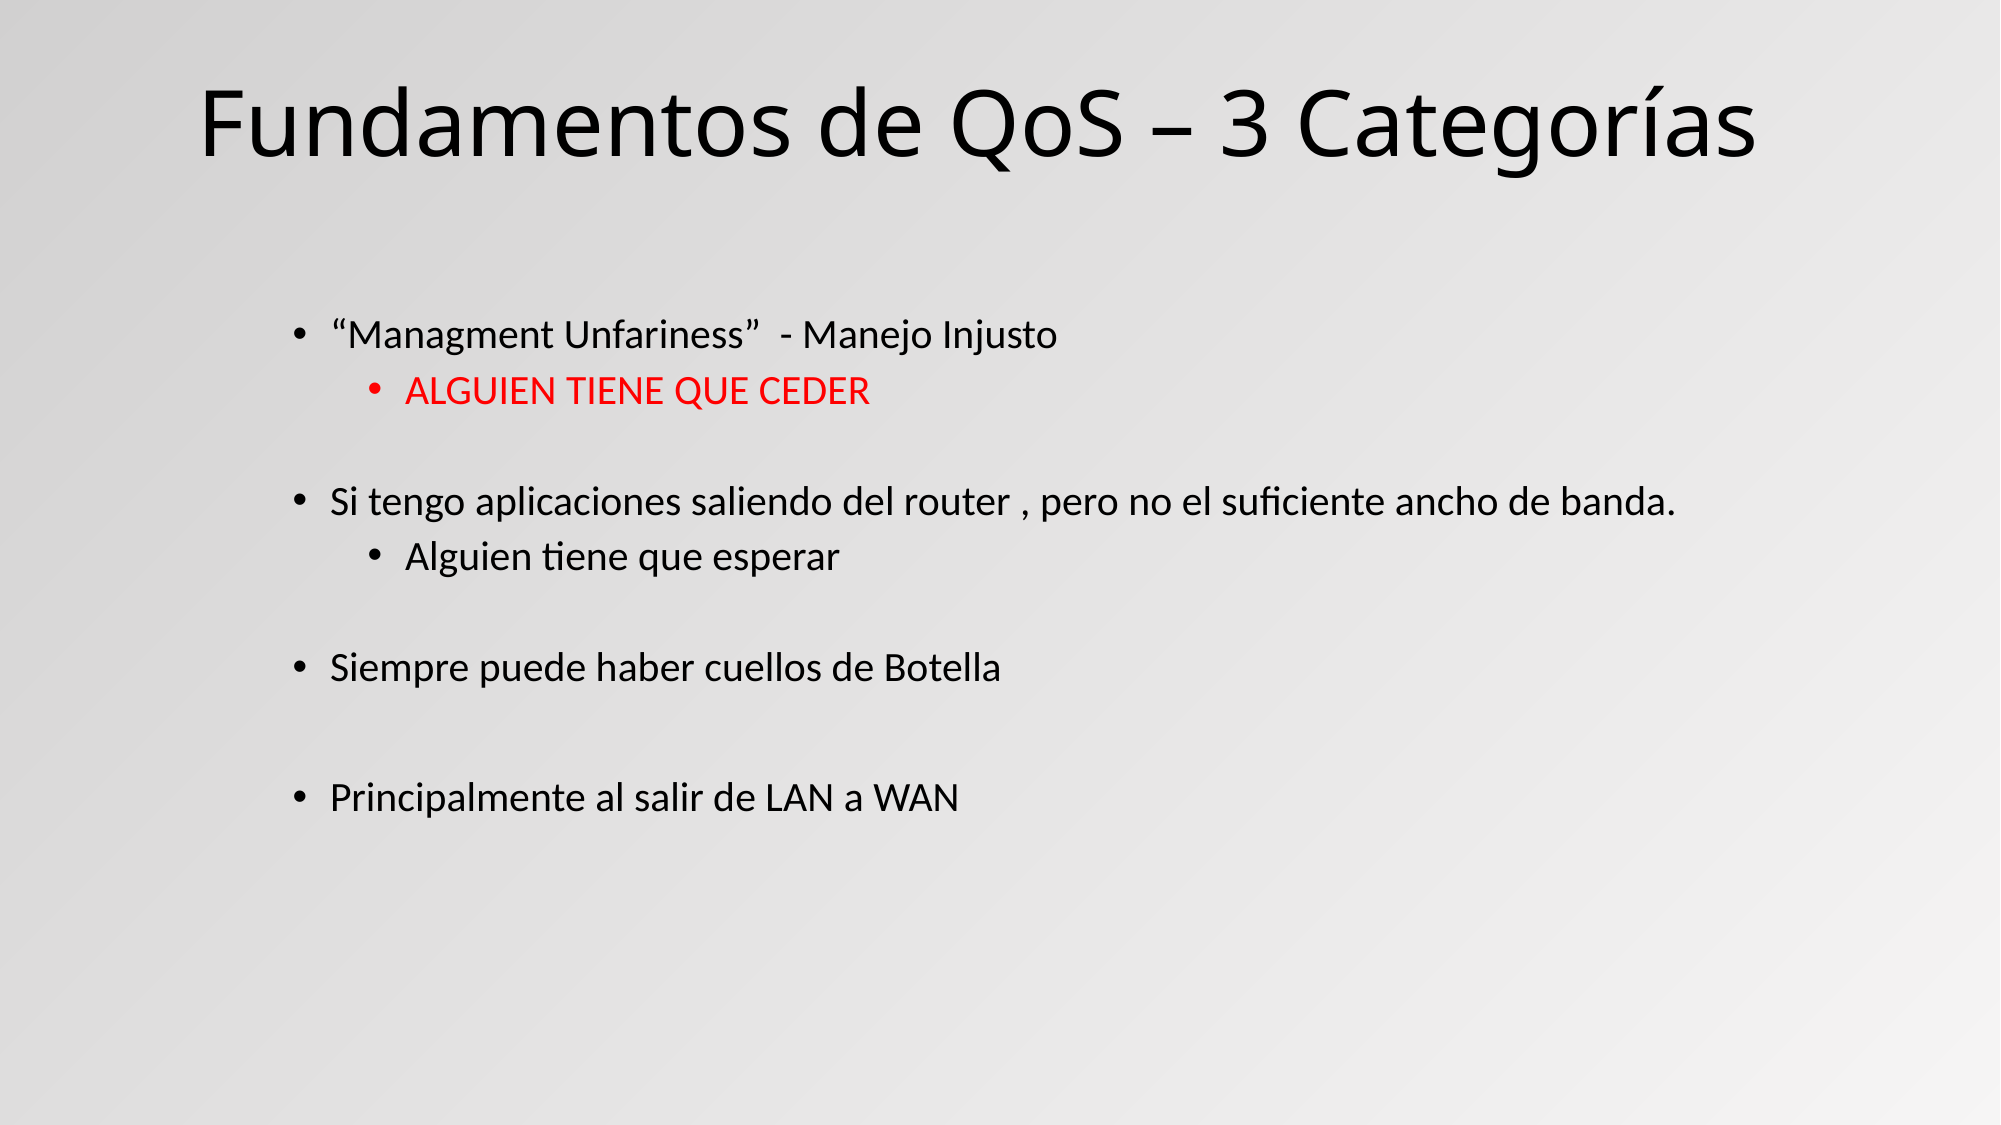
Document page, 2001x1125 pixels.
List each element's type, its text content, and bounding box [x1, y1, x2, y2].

title Fundamentos de QoS – 3 Categorías [183, 29, 1851, 224]
list “Managment Unfariness” - Manejo Injusto ALGUIEN TIENE QUE CEDER Si tengo aplicaciones saliendo del router , pero no el suficiente ancho de banda. Alguien tiene que esperar Siempre puede haber cuellos de Botella Principalmente al salir de LAN a WAN [202, 249, 1749, 972]
